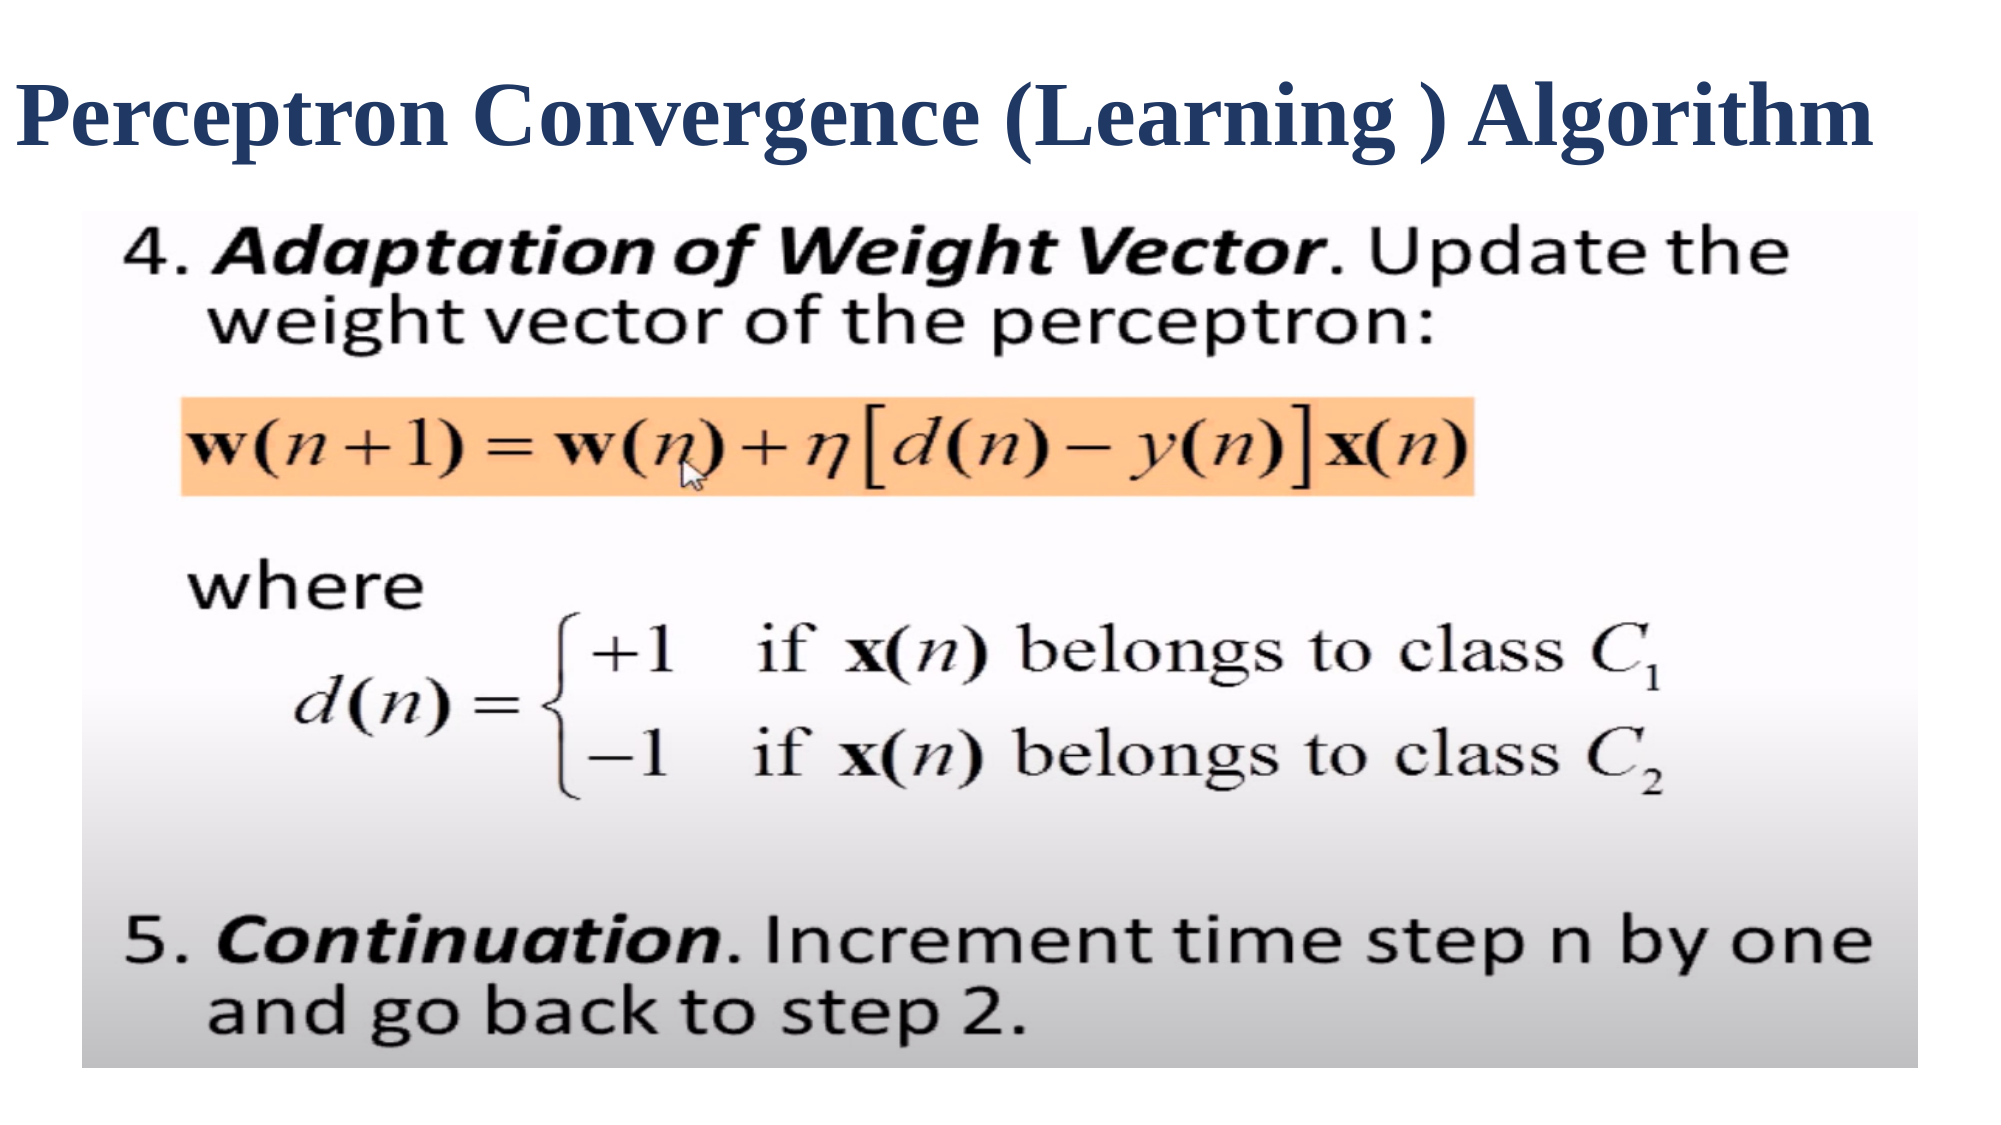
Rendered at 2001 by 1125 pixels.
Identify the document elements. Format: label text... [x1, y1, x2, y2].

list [82, 211, 1918, 1068]
title Perceptron Convergence (Learning ) Algorithm [0, 7, 1978, 225]
